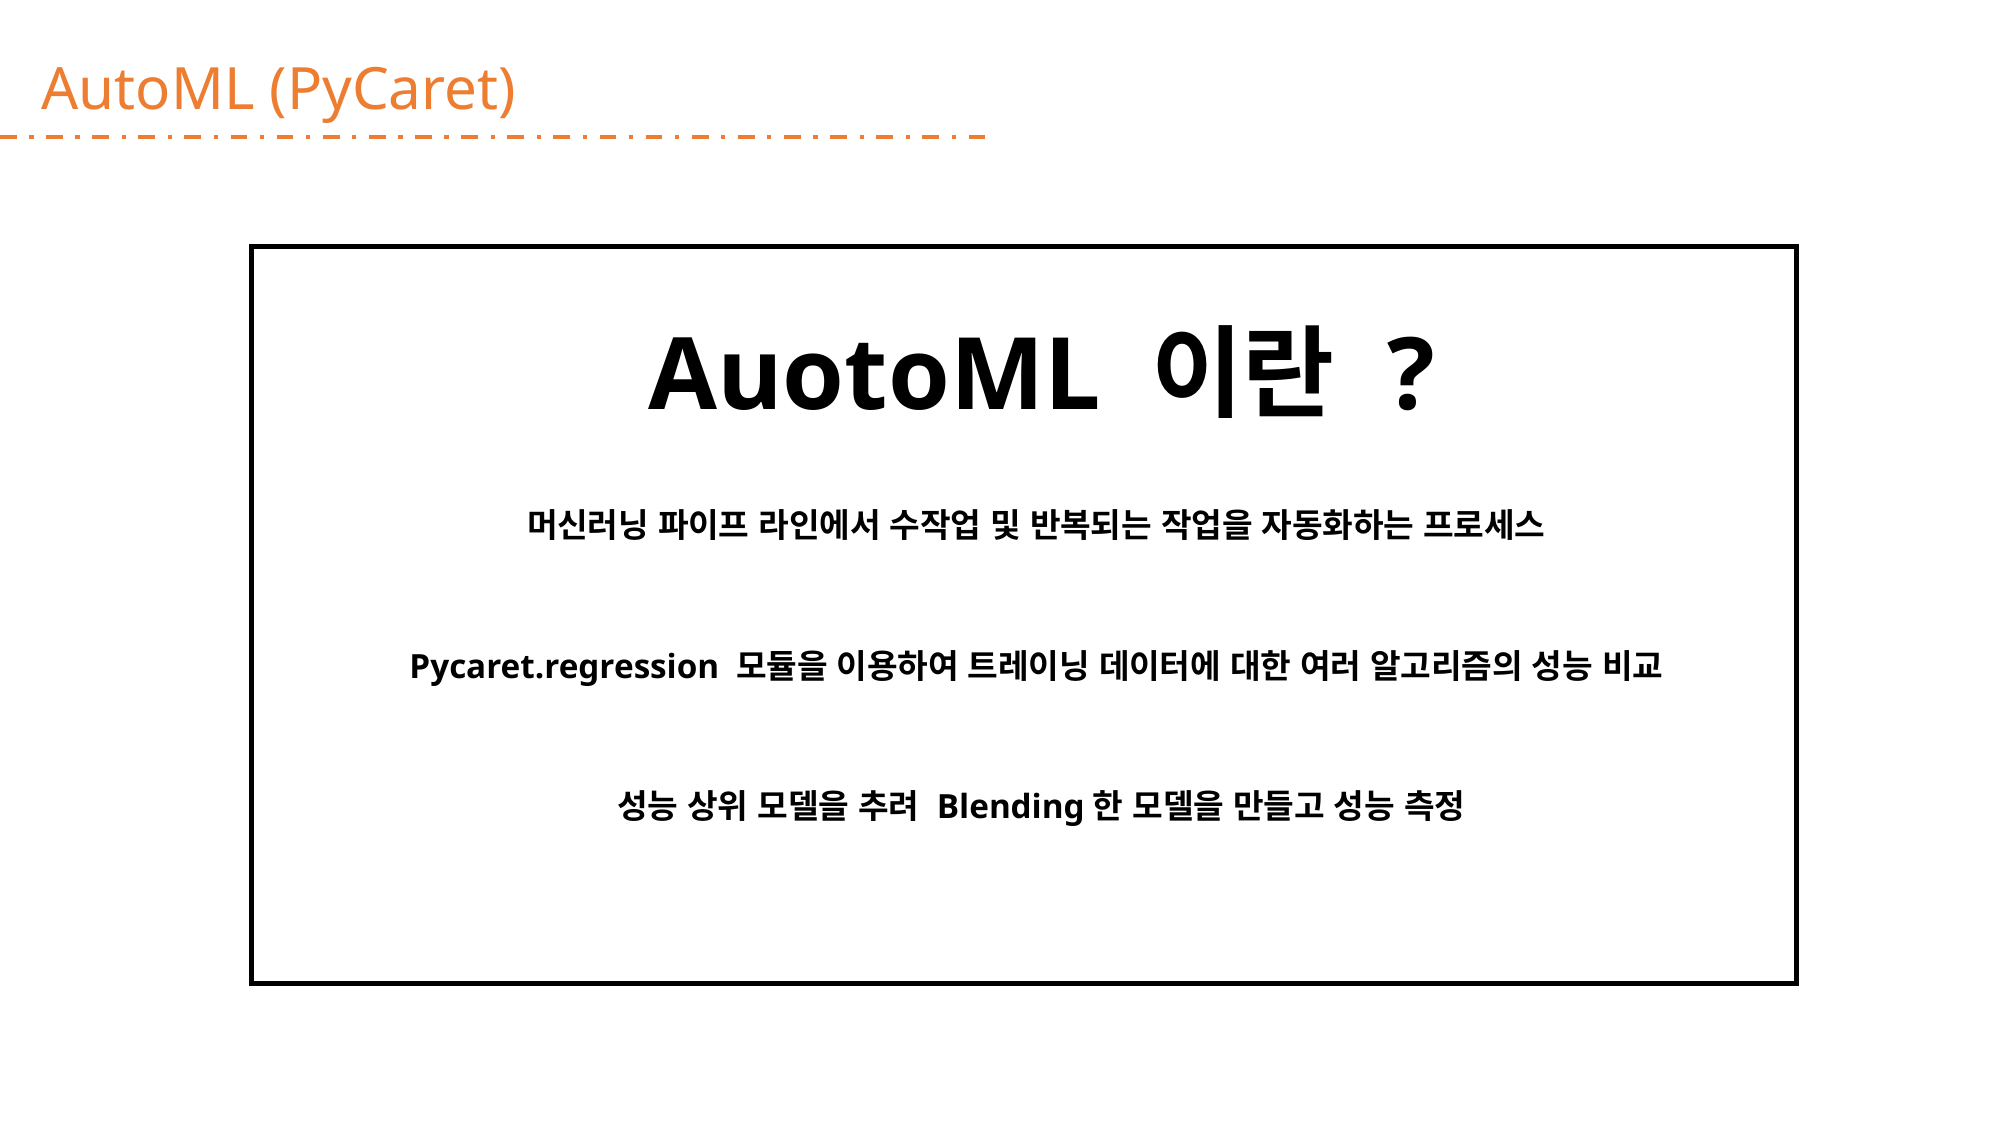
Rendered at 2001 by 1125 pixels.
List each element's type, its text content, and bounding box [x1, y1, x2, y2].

text_box [251, 246, 1798, 984]
list AuotoML 이란 ? 머신러닝 파이프 라인에서 수작업 및 반복되는 작업을 자동화하는 프로세스 Pycaret.regression 모듈을 이용하여 트레이닝 데이터에 대한 여러 알고리즘의 성능 비교 성능 상위 모델을 추려 Blending한 모델을 만들고 성능 측정 [178, 316, 1904, 1030]
text_box AutoML (PyCaret) [26, 8, 1183, 129]
